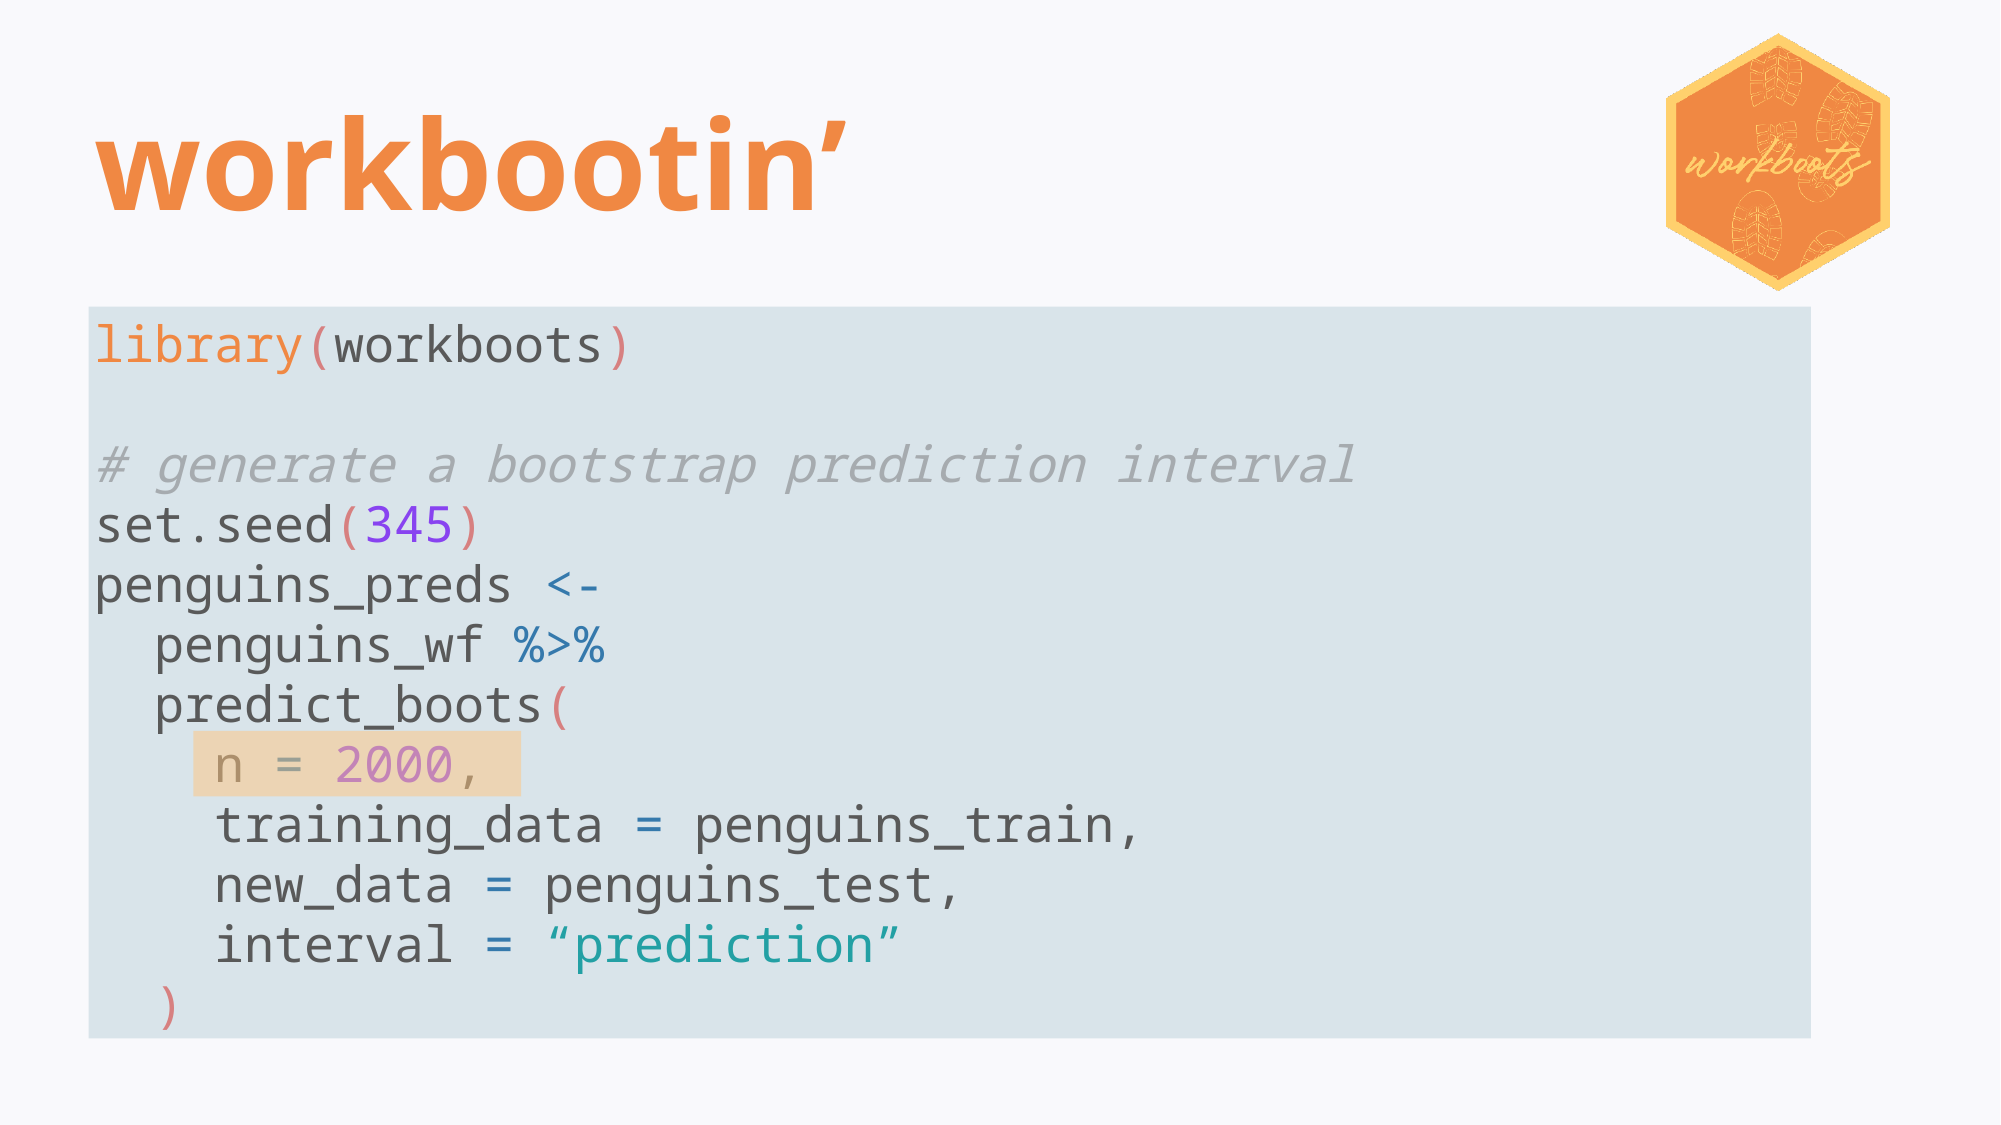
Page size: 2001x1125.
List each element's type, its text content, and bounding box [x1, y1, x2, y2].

text_box workbootin’ [88, 79, 1293, 242]
text_box [192, 730, 522, 797]
text_box library(workboots) # generate a bootstrap prediction interval set.seed(345) penguins_preds <- penguins_wf %>% predict_boots( n = 2000, training_data = penguins_train, new_data = penguins_test, interval = “prediction” ) [88, 306, 1811, 1039]
picture [1666, 33, 1890, 291]
